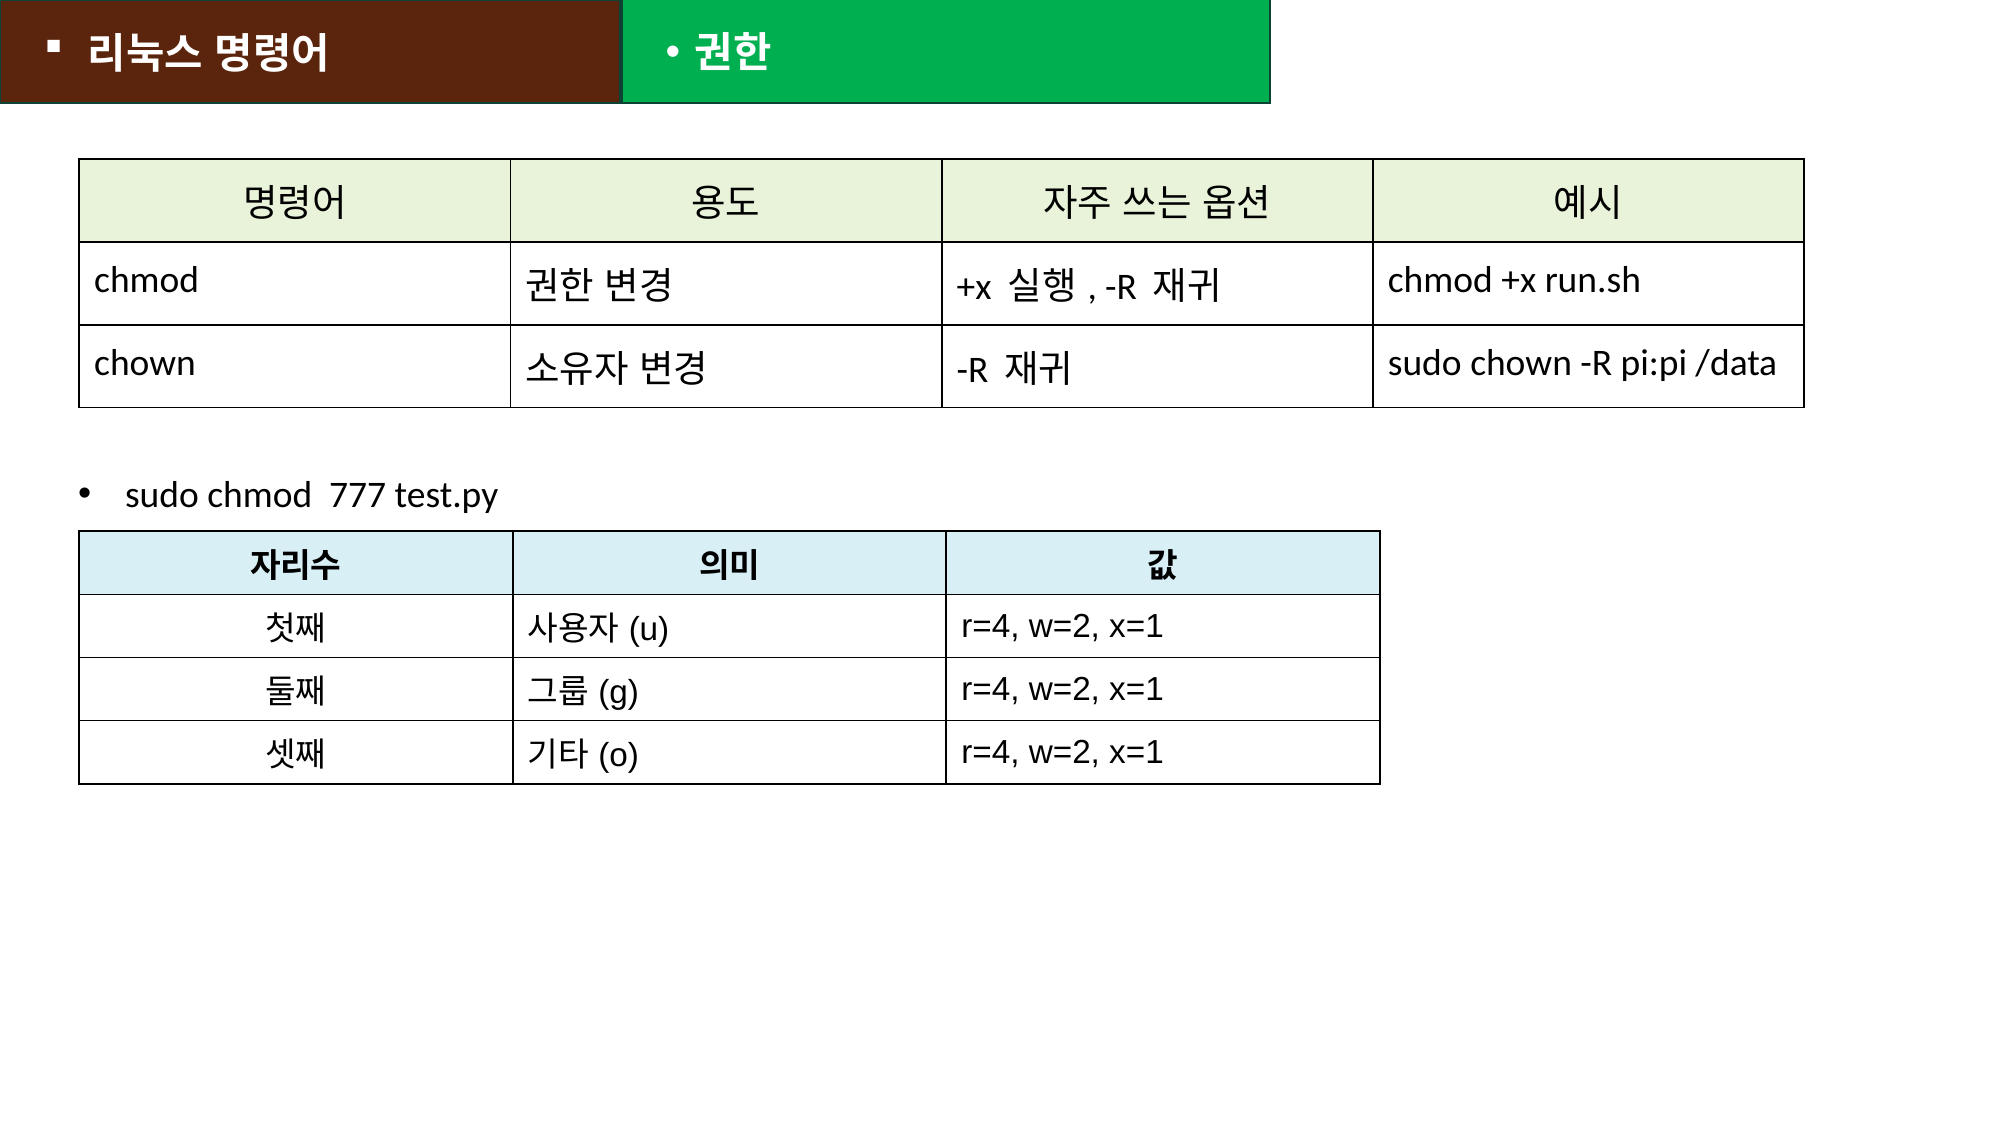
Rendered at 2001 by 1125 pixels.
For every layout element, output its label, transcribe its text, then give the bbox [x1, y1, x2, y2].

table_cell -R 재귀 [943, 326, 1372, 407]
table_header 예시 [1374, 160, 1803, 241]
table_header 값 [947, 532, 1379, 594]
text_box sudo chmod 777 test.py [63, 462, 592, 523]
table_cell 첫째 [80, 595, 512, 657]
table_cell 셋째 [80, 721, 512, 783]
table_cell 둘째 [80, 658, 512, 720]
table_cell chmod +x run.sh [1374, 243, 1803, 324]
table_cell chmod [80, 243, 510, 324]
table_header 명령어 [80, 160, 510, 241]
table_cell r=4, w=2, x=1 [947, 595, 1379, 657]
table_cell 사용자(u) [514, 595, 945, 657]
table_cell chown [80, 326, 510, 407]
text_box 리눅스 명령어 [0, 0, 620, 104]
table_cell +x 실행, -R 재귀 [943, 243, 1372, 324]
text_box 권한 [620, 0, 1271, 104]
table_cell r=4, w=2, x=1 [947, 658, 1379, 720]
table_header 자리수 [80, 532, 512, 594]
table_cell sudo chown -R pi:pi /data [1374, 326, 1803, 407]
table_header 자주 쓰는 옵션 [943, 160, 1372, 241]
table_cell 기타(o) [514, 721, 945, 783]
table_cell r=4, w=2, x=1 [947, 721, 1379, 783]
table_header 의미 [514, 532, 945, 594]
table_cell 소유자 변경 [511, 326, 941, 407]
table_cell 그룹(g) [514, 658, 945, 720]
table_cell 권한 변경 [511, 243, 941, 324]
table_header 용도 [511, 160, 941, 241]
